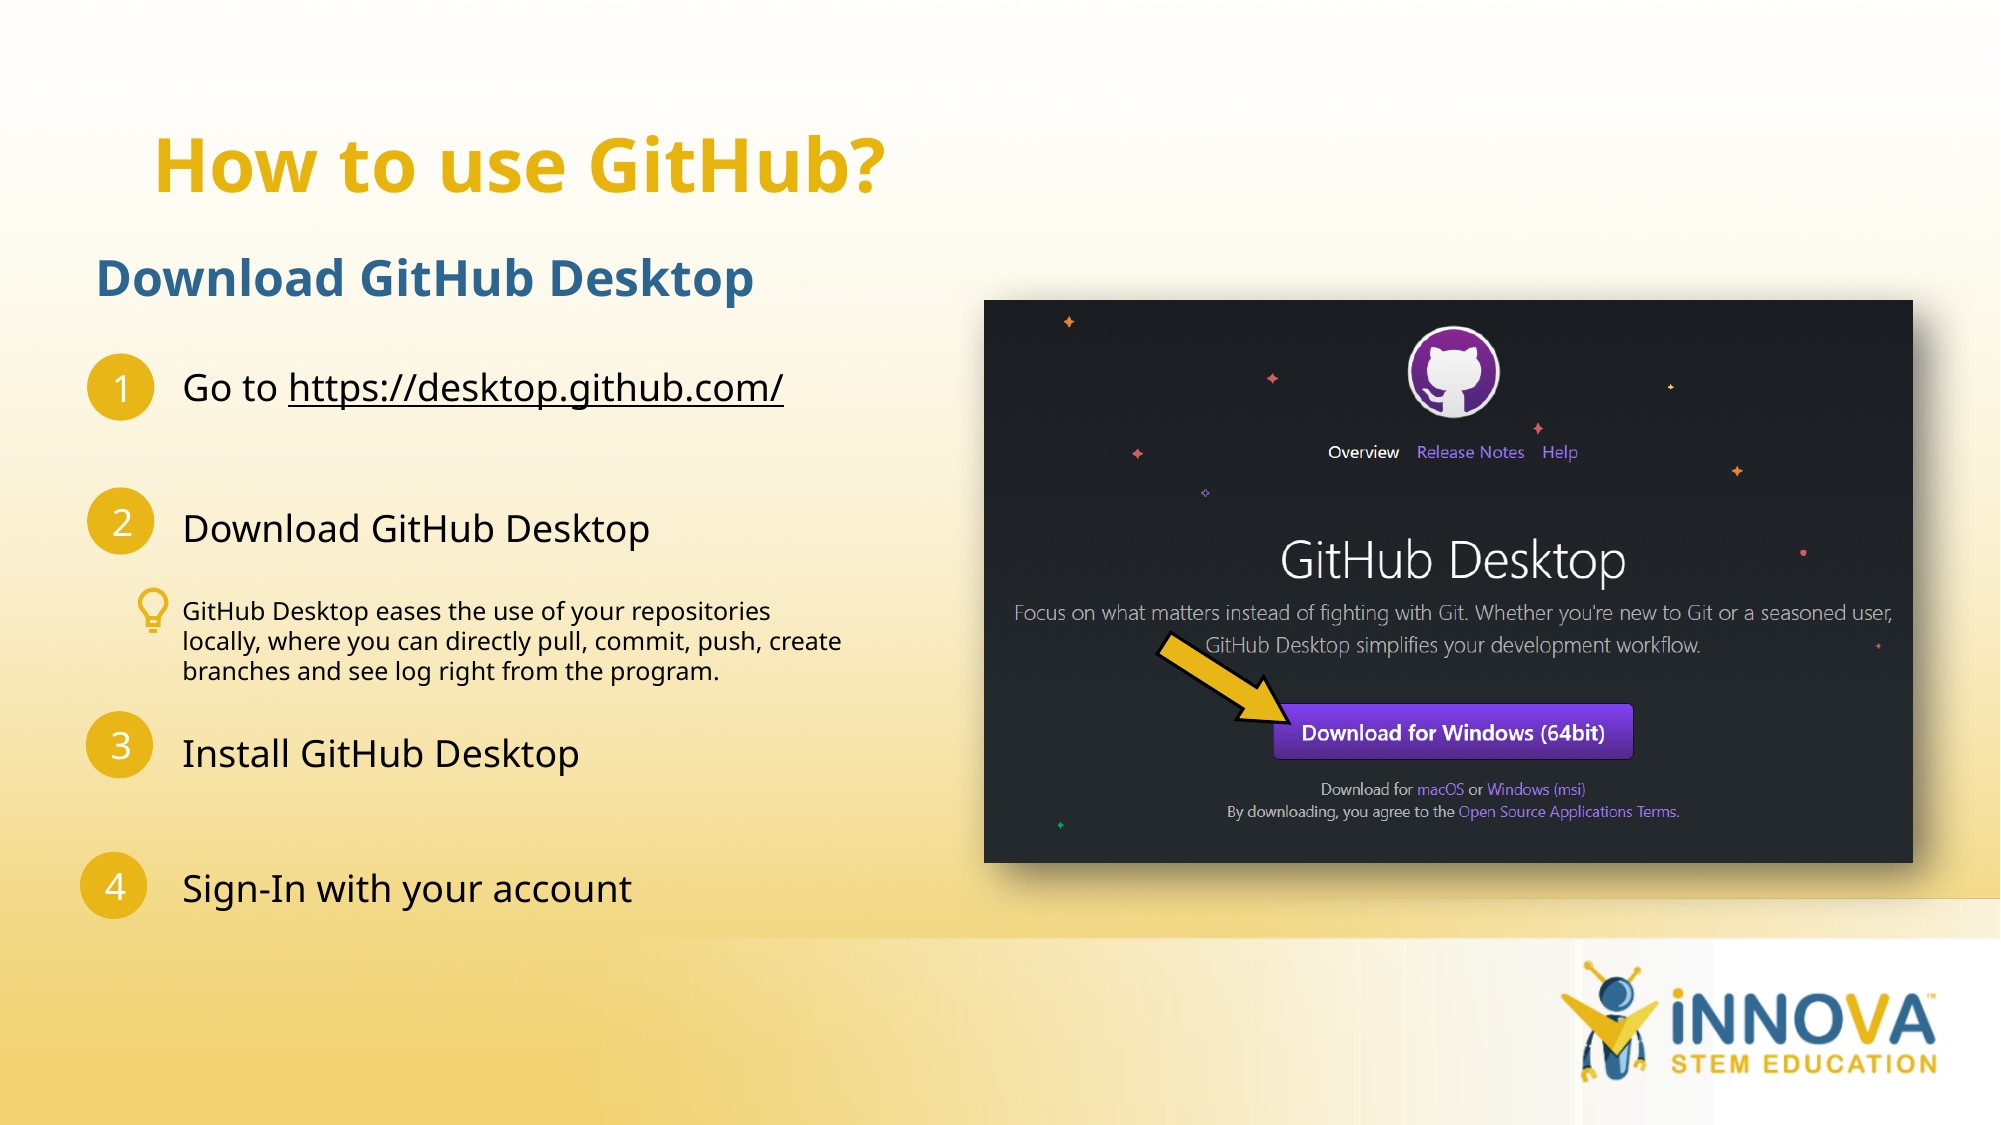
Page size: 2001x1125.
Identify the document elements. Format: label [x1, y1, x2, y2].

picture [984, 300, 1913, 864]
text_box [137, 587, 169, 634]
list [0, 1, 2000, 1125]
